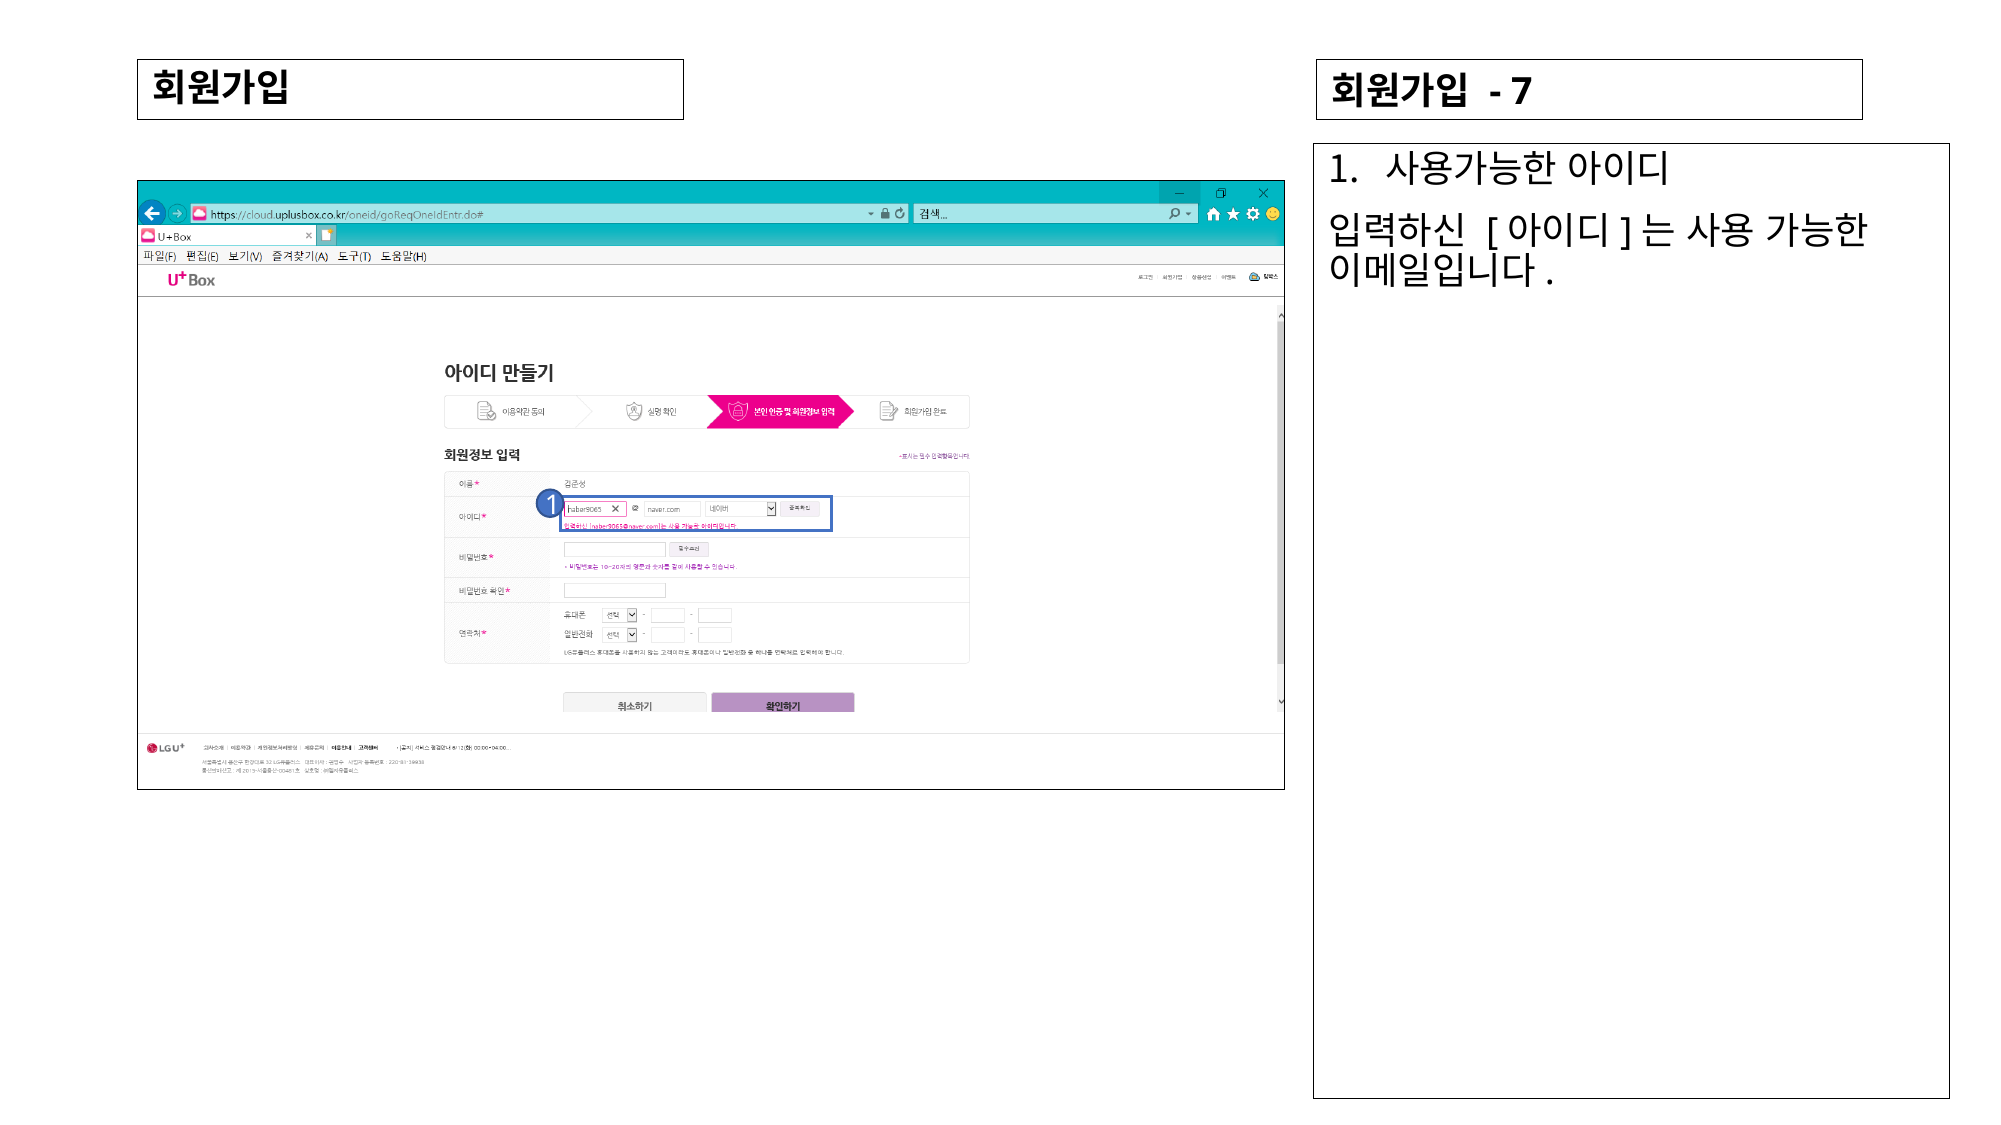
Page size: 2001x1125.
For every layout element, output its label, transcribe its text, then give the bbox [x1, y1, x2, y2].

title 회원가입 [137, 59, 684, 120]
list 회원가입 - 7 [1316, 59, 1863, 120]
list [137, 180, 1285, 790]
list 사용가능한 아이디 입력하신 [아이디]는 사용 가능한 이메일입니다. [1313, 143, 1950, 1099]
